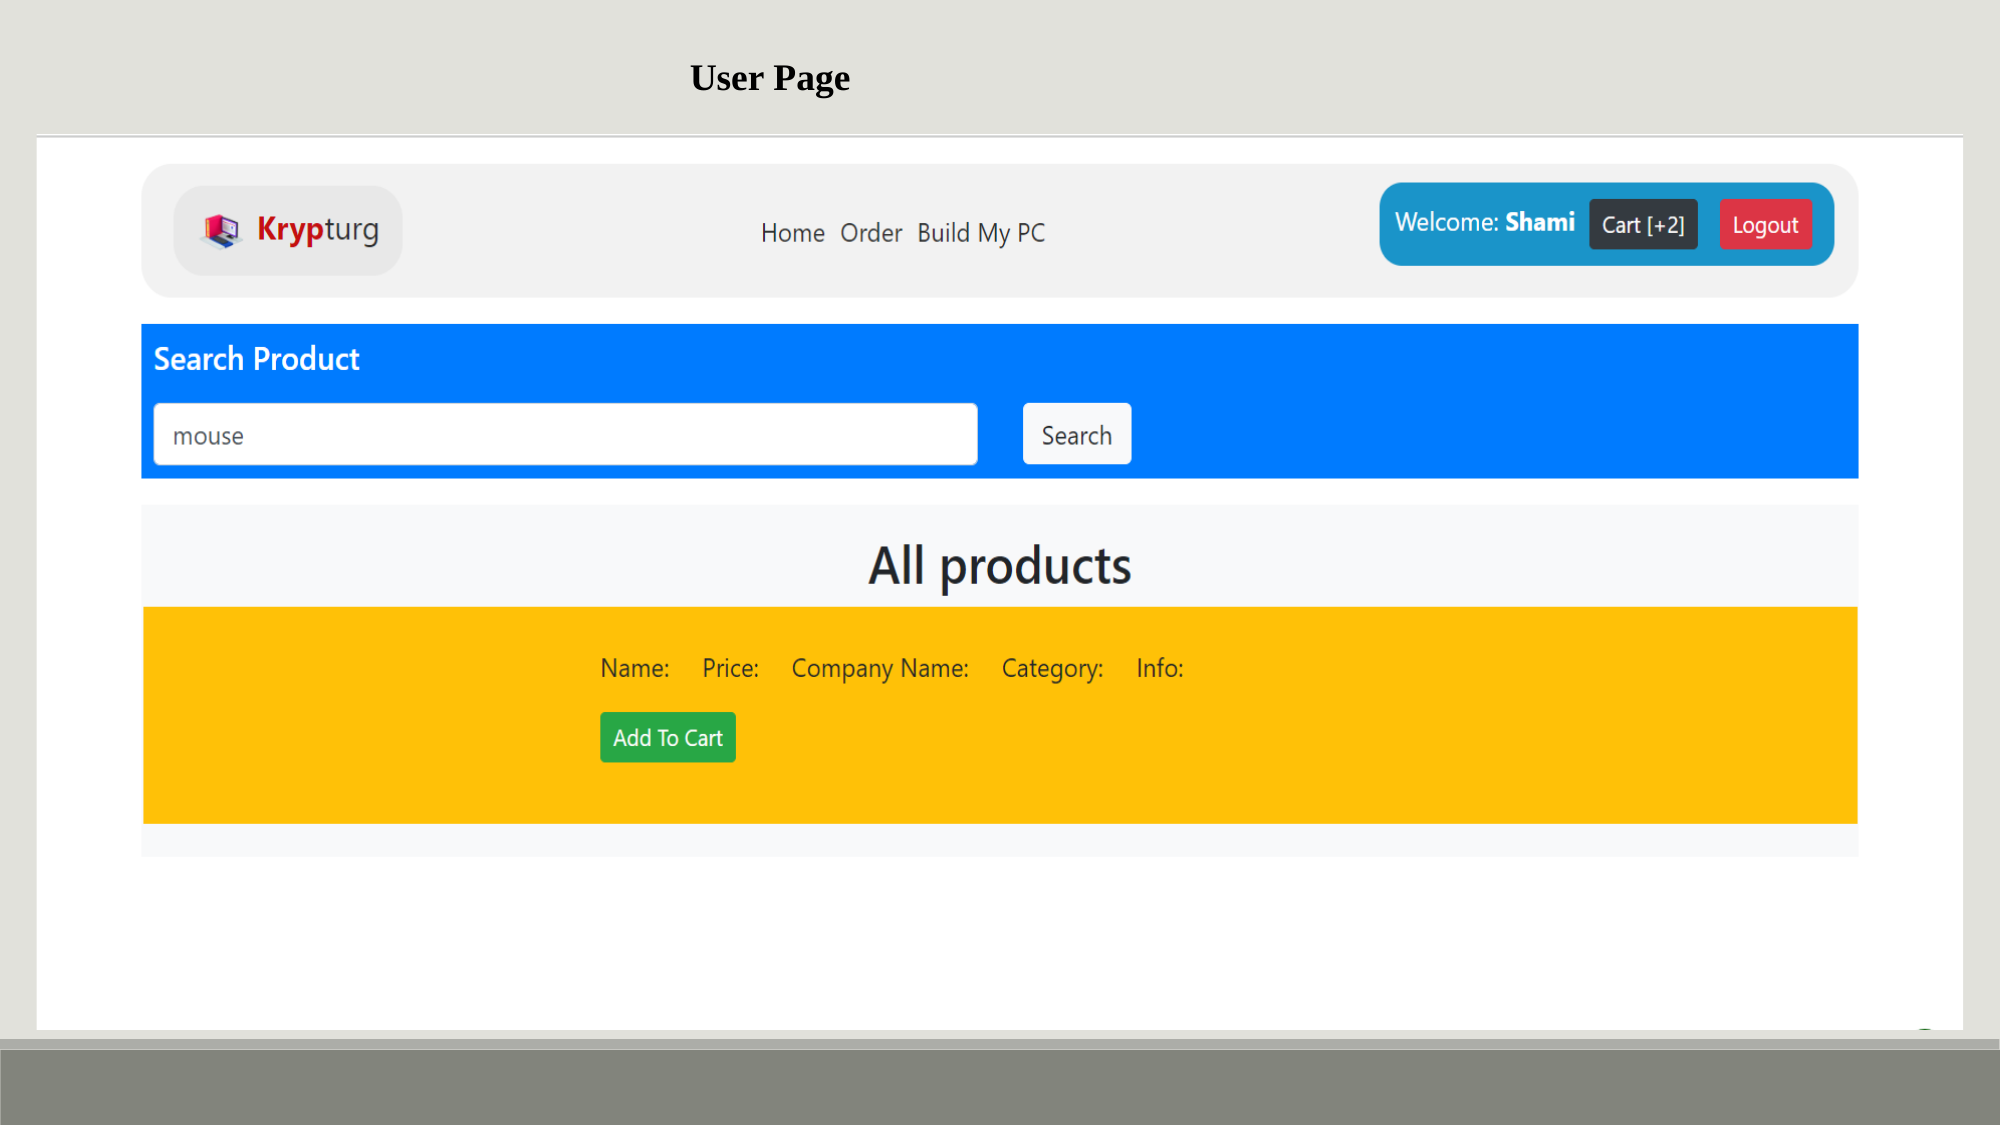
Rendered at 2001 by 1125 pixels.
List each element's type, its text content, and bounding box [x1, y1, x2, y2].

text_box User Page [674, 45, 1071, 105]
picture [36, 133, 1964, 1031]
